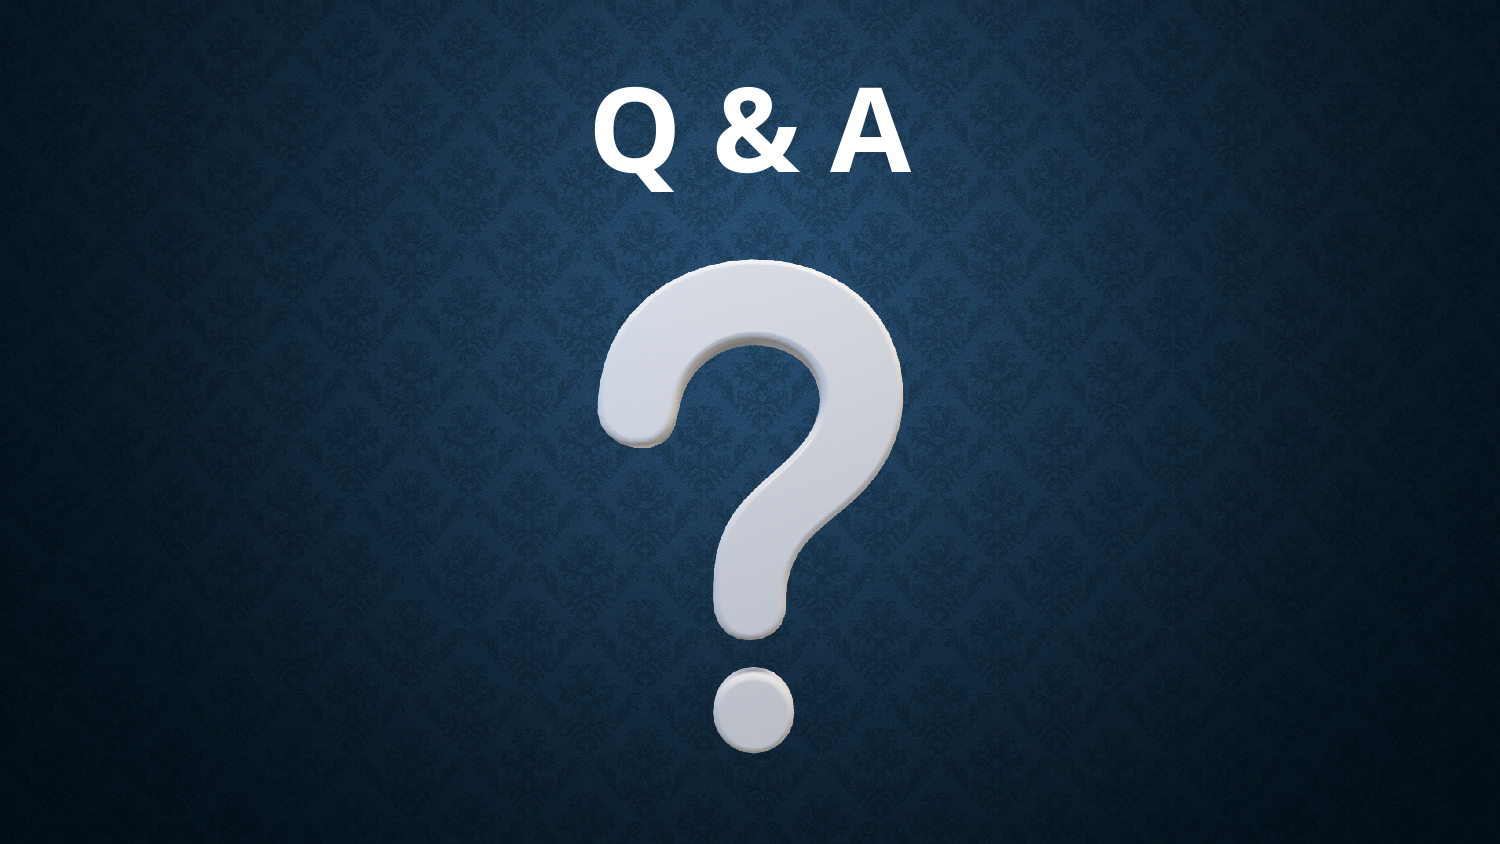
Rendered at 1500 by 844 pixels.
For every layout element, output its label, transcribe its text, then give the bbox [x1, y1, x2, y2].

picture [596, 257, 904, 755]
title Q & A [196, 62, 1304, 206]
